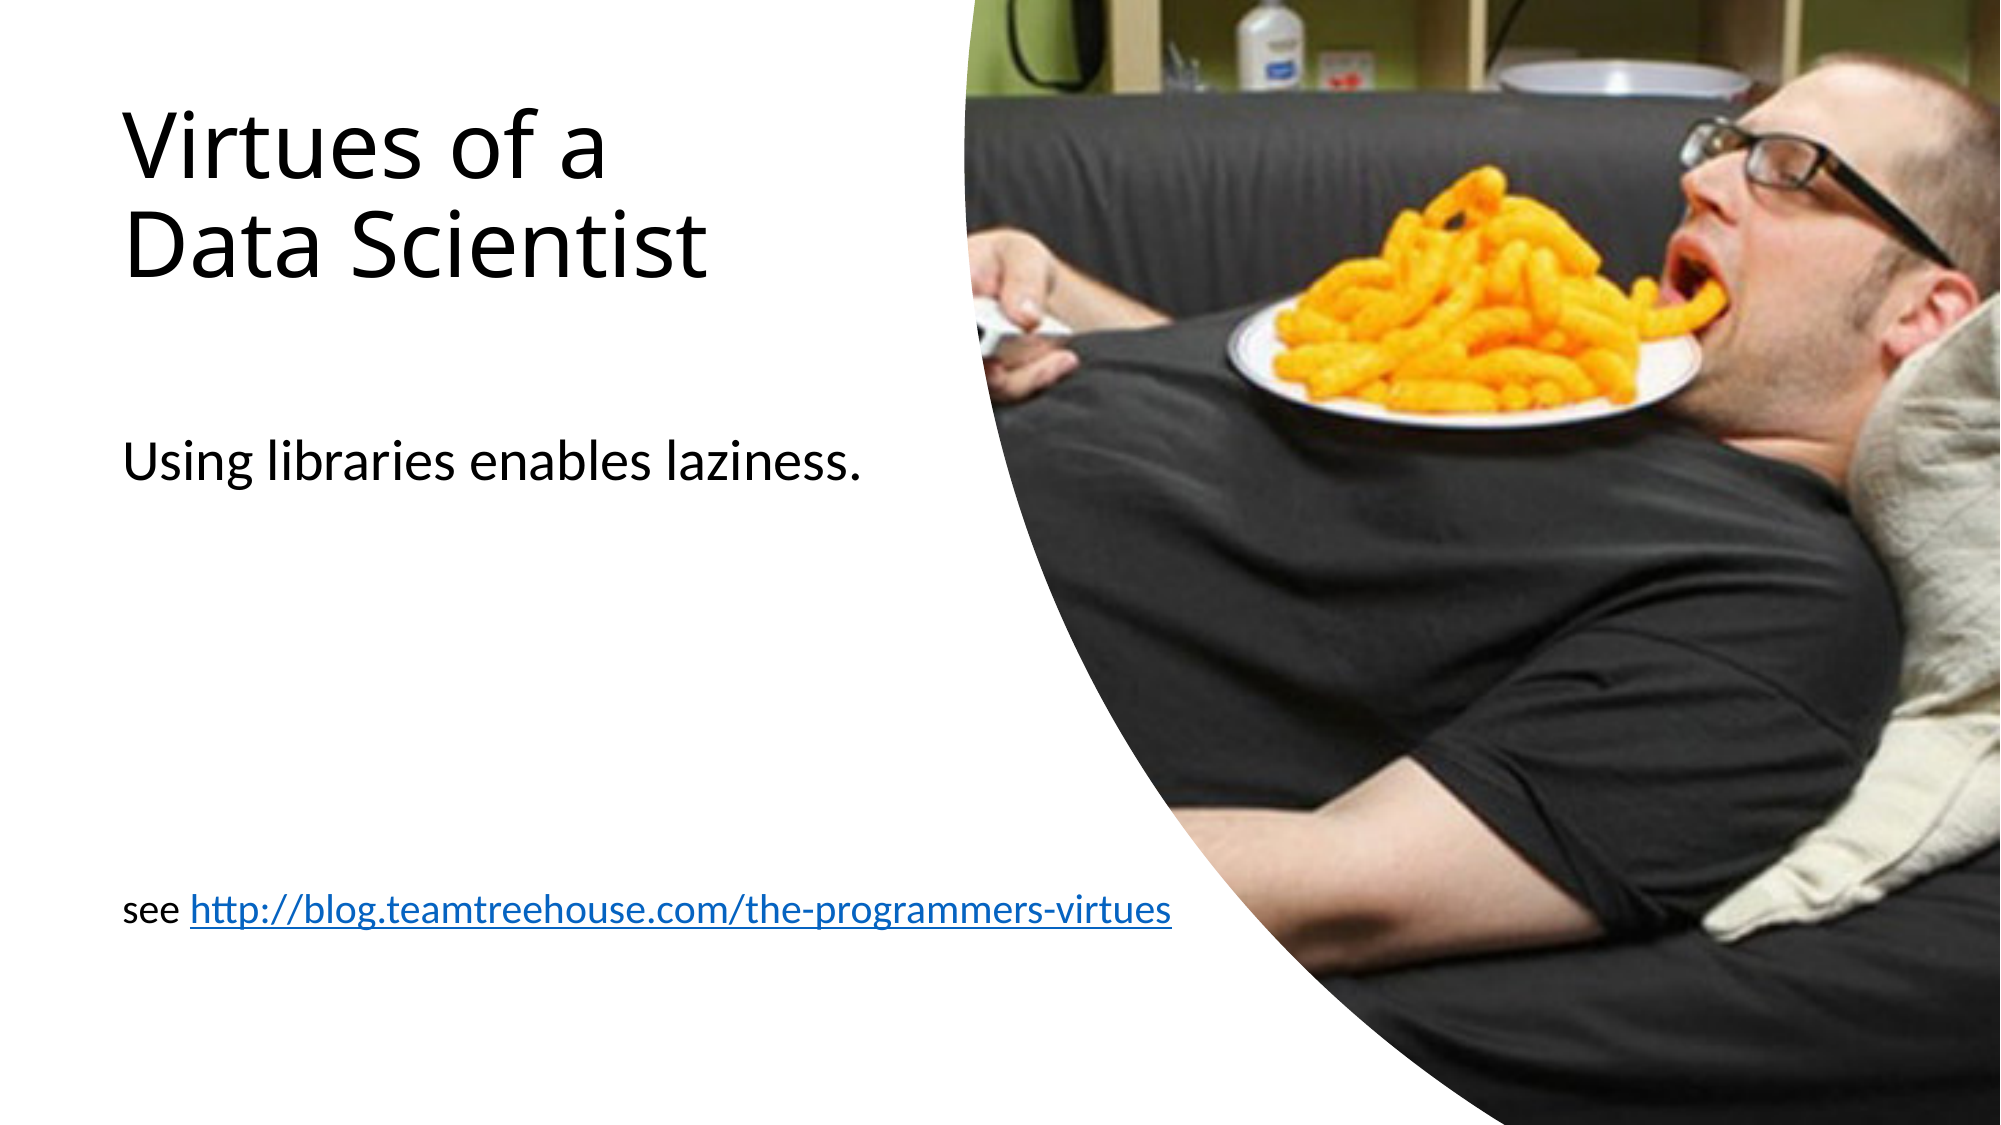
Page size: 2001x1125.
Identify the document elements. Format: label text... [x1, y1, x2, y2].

list Using libraries enables laziness. see http://blog.teamtreehouse.com/the-programmers-virtues [107, 422, 964, 1078]
title Virtues of a Data Scientist [107, 59, 948, 338]
picture [964, 0, 2000, 1125]
